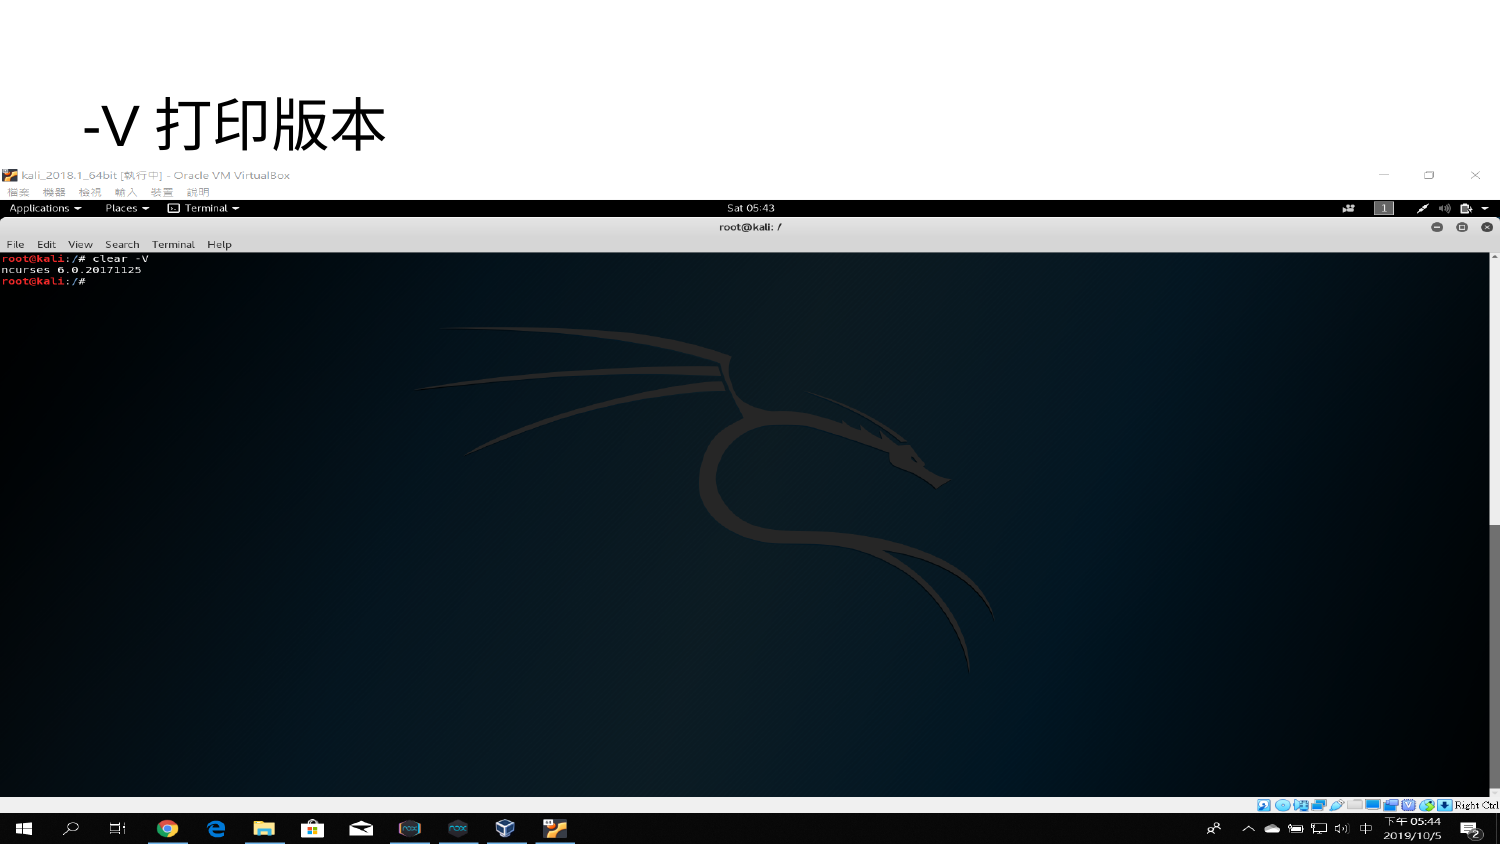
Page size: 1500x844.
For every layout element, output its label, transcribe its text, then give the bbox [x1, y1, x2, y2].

title -V打印版本 [51, 72, 1449, 165]
picture [0, 166, 1500, 844]
